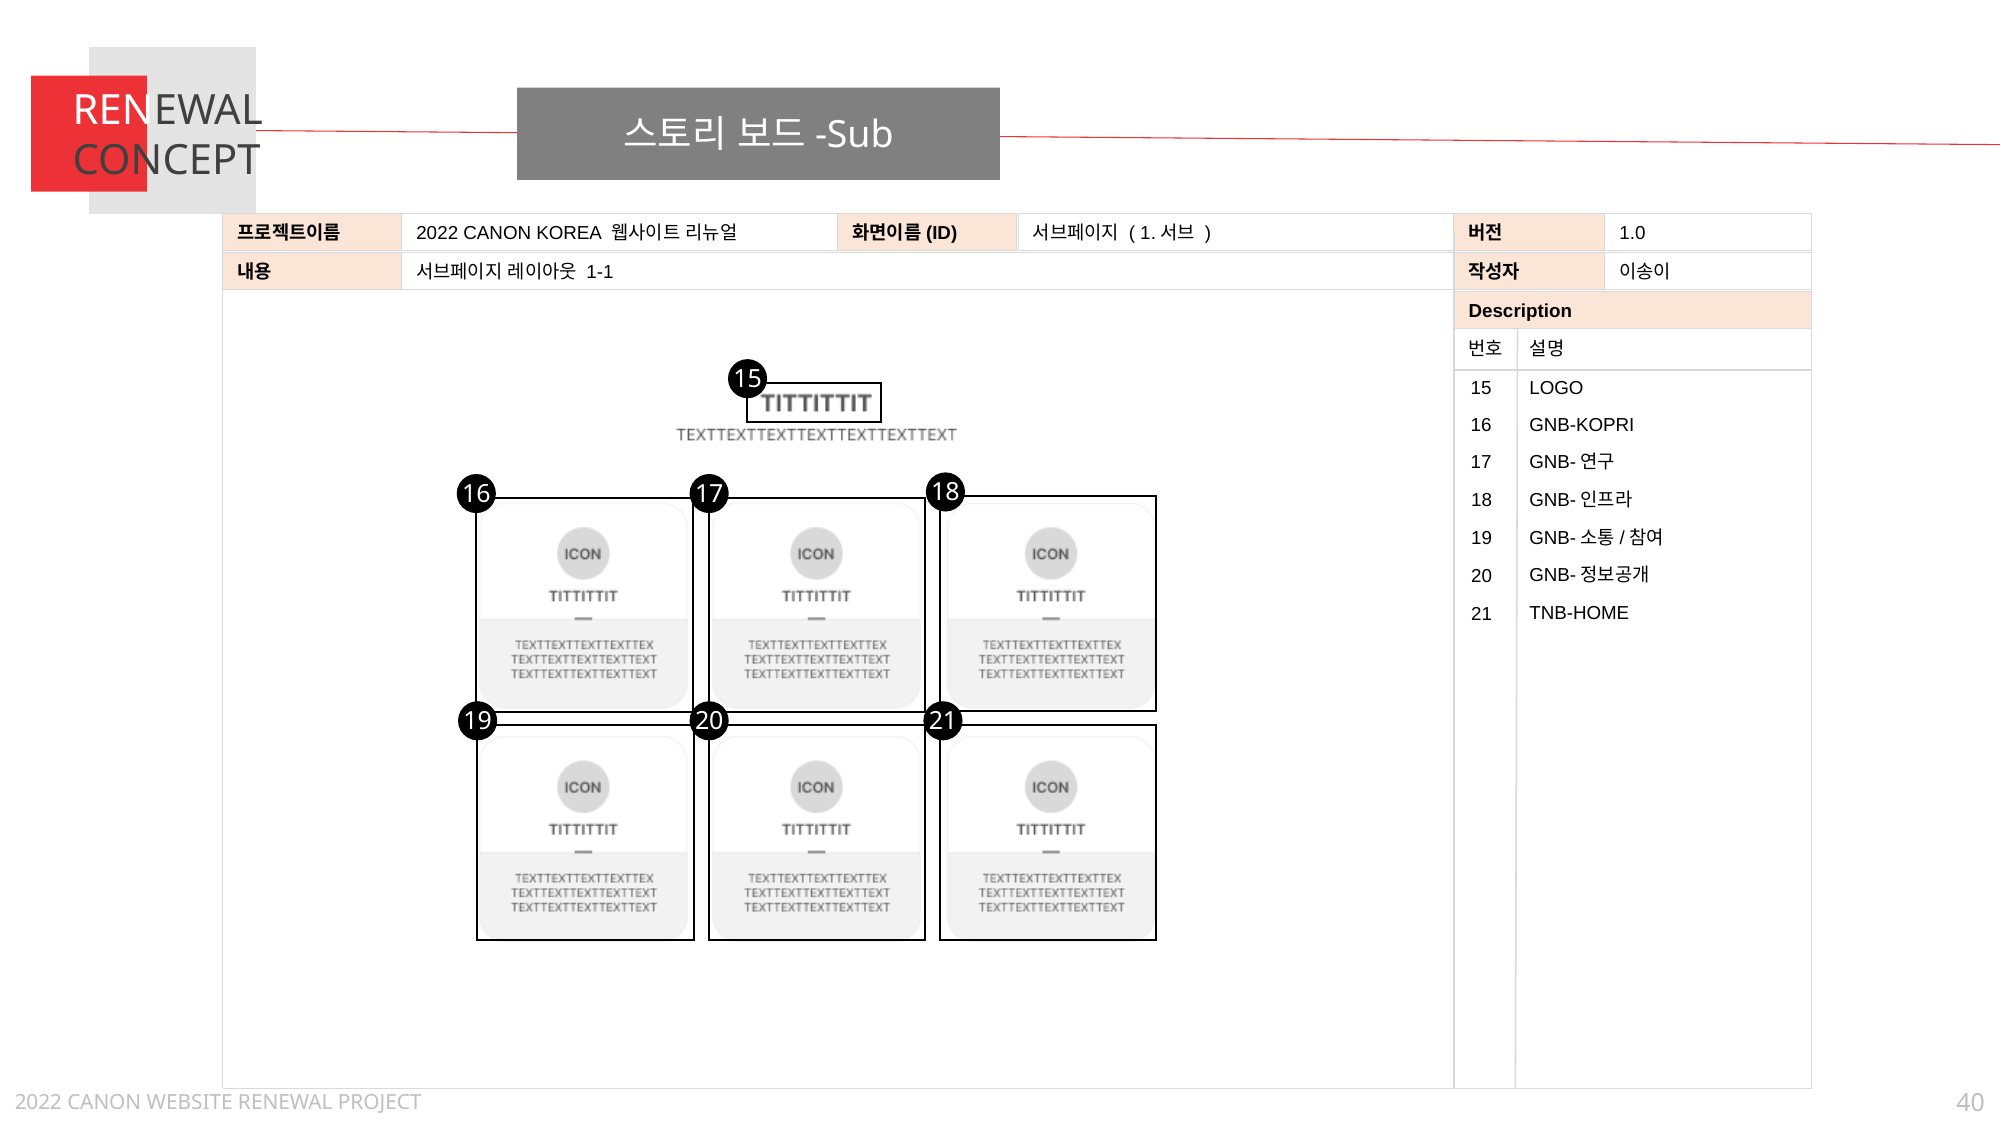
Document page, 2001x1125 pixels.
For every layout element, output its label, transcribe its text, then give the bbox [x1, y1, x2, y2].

text_box 번호 [1455, 329, 1515, 367]
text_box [448, 696, 515, 743]
text_box GNB-소통/참여 [1518, 517, 1811, 555]
text_box GNB-KOPRI [1518, 405, 1811, 442]
text_box 내용 [223, 252, 401, 290]
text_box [718, 354, 785, 401]
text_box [680, 469, 747, 516]
text_box GNB-인프라 [1518, 480, 1811, 517]
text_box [680, 696, 747, 743]
text_box 18 [1456, 480, 1514, 518]
text_box 21 [1456, 593, 1515, 632]
text_box 이송이 [1604, 252, 1812, 290]
text_box 버전 [1454, 213, 1604, 251]
text_box 19 [1456, 518, 1514, 556]
slide_number 40 [1887, 1085, 2000, 1122]
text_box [913, 696, 980, 743]
text_box 설명 [1528, 329, 1811, 367]
text_box 15 [1455, 371, 1514, 405]
text_box 16 [1455, 405, 1514, 442]
text_box LOGO [1519, 371, 1811, 405]
text_box 20 [1456, 556, 1514, 593]
text_box 작성자 [1455, 252, 1604, 290]
text_box TNB-HOME [1518, 593, 1811, 631]
text_box 17 [1455, 442, 1514, 480]
text_box 2022 CANON KOREA 웹사이트 리뉴얼 [401, 213, 837, 251]
text_box 스토리 보드-Sub [608, 102, 909, 162]
text_box 화면이름(ID) [837, 213, 1017, 251]
text_box [516, 87, 1001, 181]
text_box 프로젝트이름 [222, 213, 401, 251]
text_box 1.0 [1604, 213, 1812, 251]
text_box RENEWAL CONCEPT [57, 75, 278, 191]
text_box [267, 342, 1367, 990]
text_box 서브페이지 ( 1.서브 ) [1018, 213, 1454, 251]
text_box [447, 469, 514, 516]
text_box GNB-연구 [1518, 442, 1811, 480]
text_box 번호 [1519, 329, 1528, 367]
text_box Description [1455, 291, 1811, 329]
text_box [916, 468, 983, 514]
text_box GNB-정보공개 [1518, 555, 1811, 593]
text_box 서브페이지 레이아웃 1-1 [401, 252, 1453, 290]
